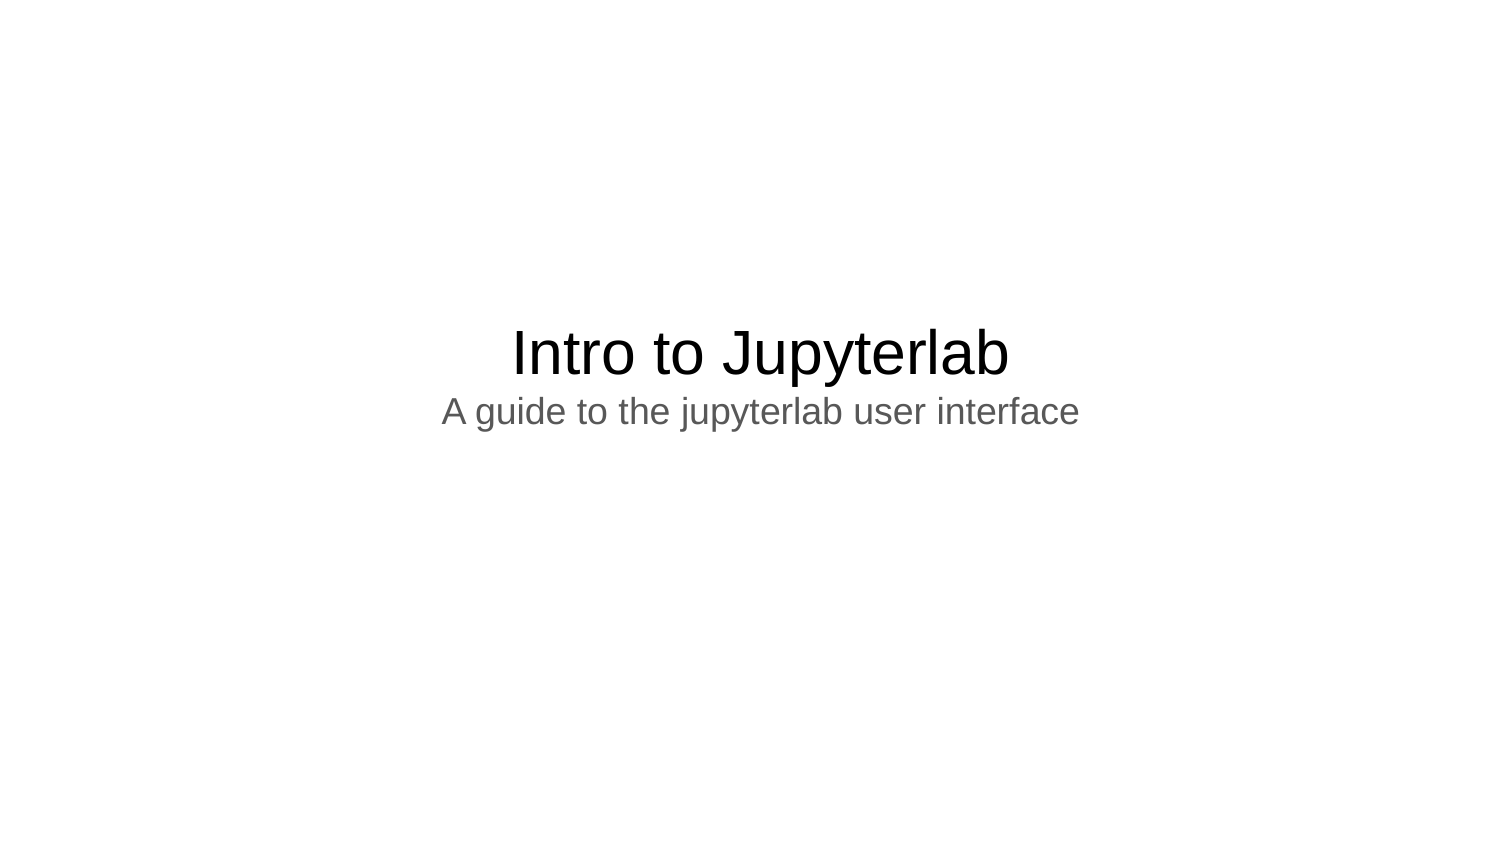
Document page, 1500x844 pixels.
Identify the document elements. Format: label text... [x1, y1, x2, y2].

title Intro to Jupyterlab A guide to the jupyterlab user interface [94, 78, 1428, 448]
